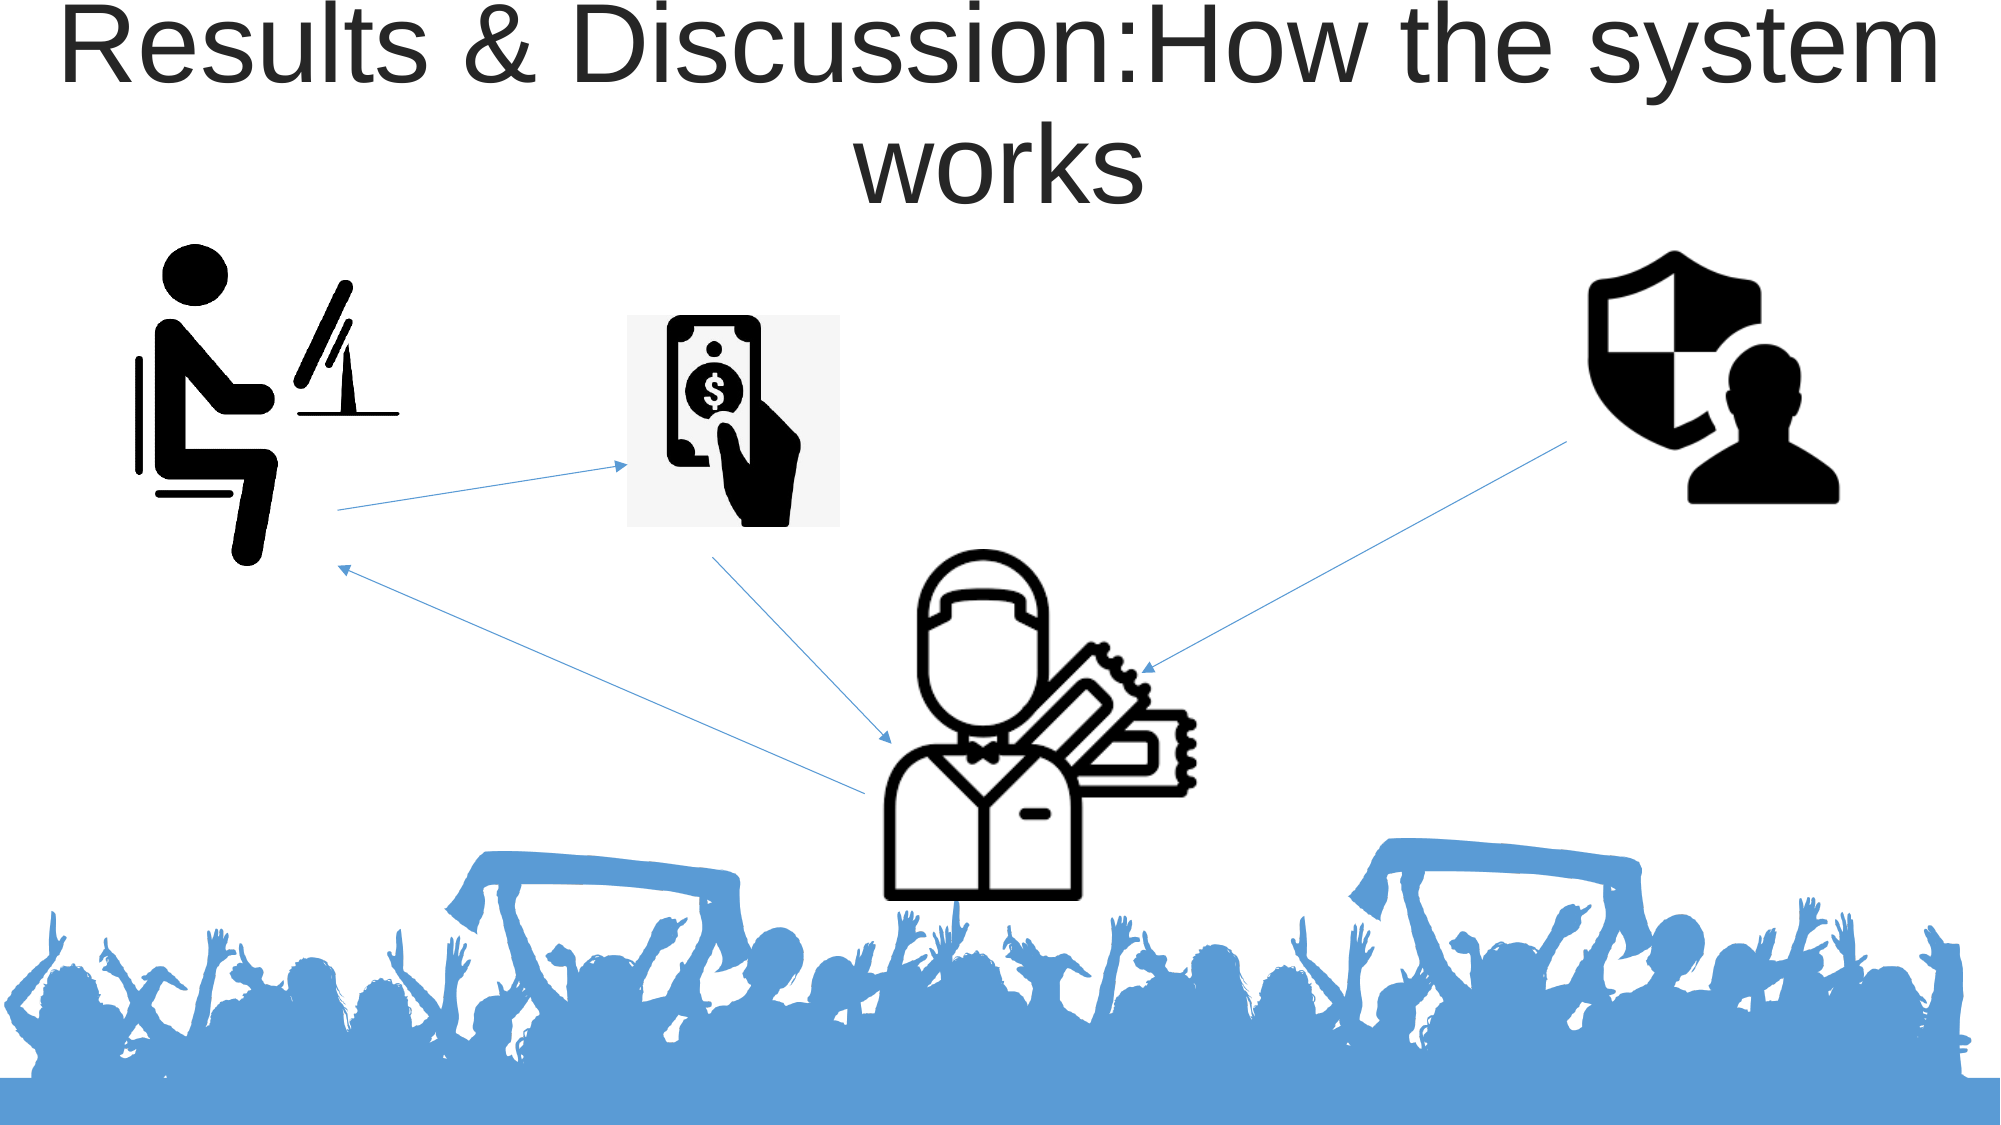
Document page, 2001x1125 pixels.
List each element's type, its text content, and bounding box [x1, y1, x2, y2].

picture [0, 549, 2000, 1077]
picture [1581, 244, 1847, 511]
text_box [712, 557, 892, 744]
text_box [1141, 441, 1567, 673]
picture [106, 244, 428, 566]
list Results & Discussion:How the system works [0, 47, 2000, 166]
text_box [337, 464, 628, 511]
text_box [337, 565, 865, 794]
picture [627, 315, 840, 527]
